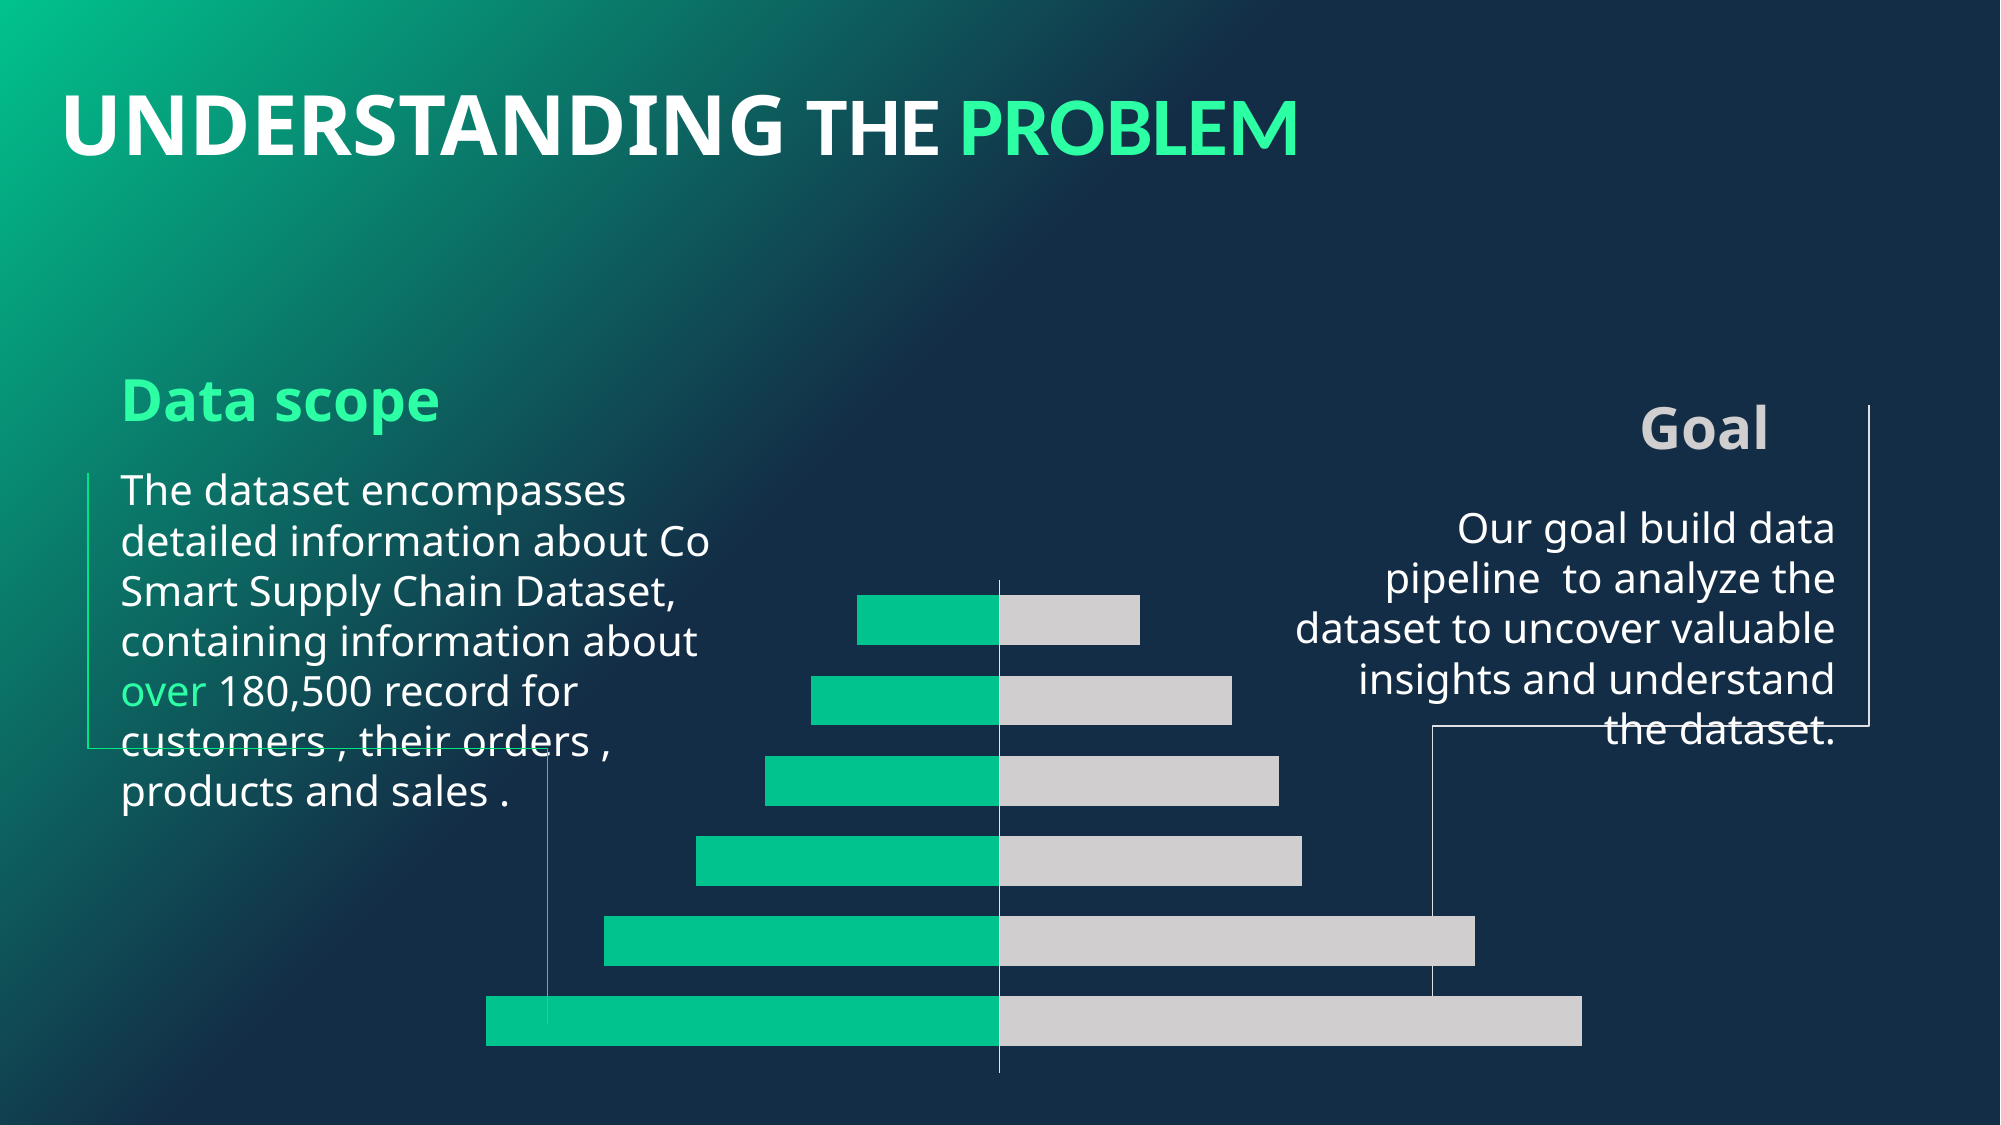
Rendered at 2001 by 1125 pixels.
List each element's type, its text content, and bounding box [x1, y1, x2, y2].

text_box Data scope [105, 333, 474, 448]
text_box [486, 580, 1583, 1074]
text_box The dataset encompasses detailed information about Co Smart Supply Chain Dataset, containing information about over 180,500 record for customers , their orders , products and sales . [105, 449, 772, 580]
text_box Our goal build data pipeline to analyze the dataset to uncover valuable insights and understand the dataset. [1278, 487, 1852, 580]
text_box Goal [1595, 361, 1801, 477]
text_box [42, 518, 593, 979]
text_box UNDERSTANDING THE PROBLEM [44, 72, 1373, 188]
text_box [1330, 507, 1972, 944]
